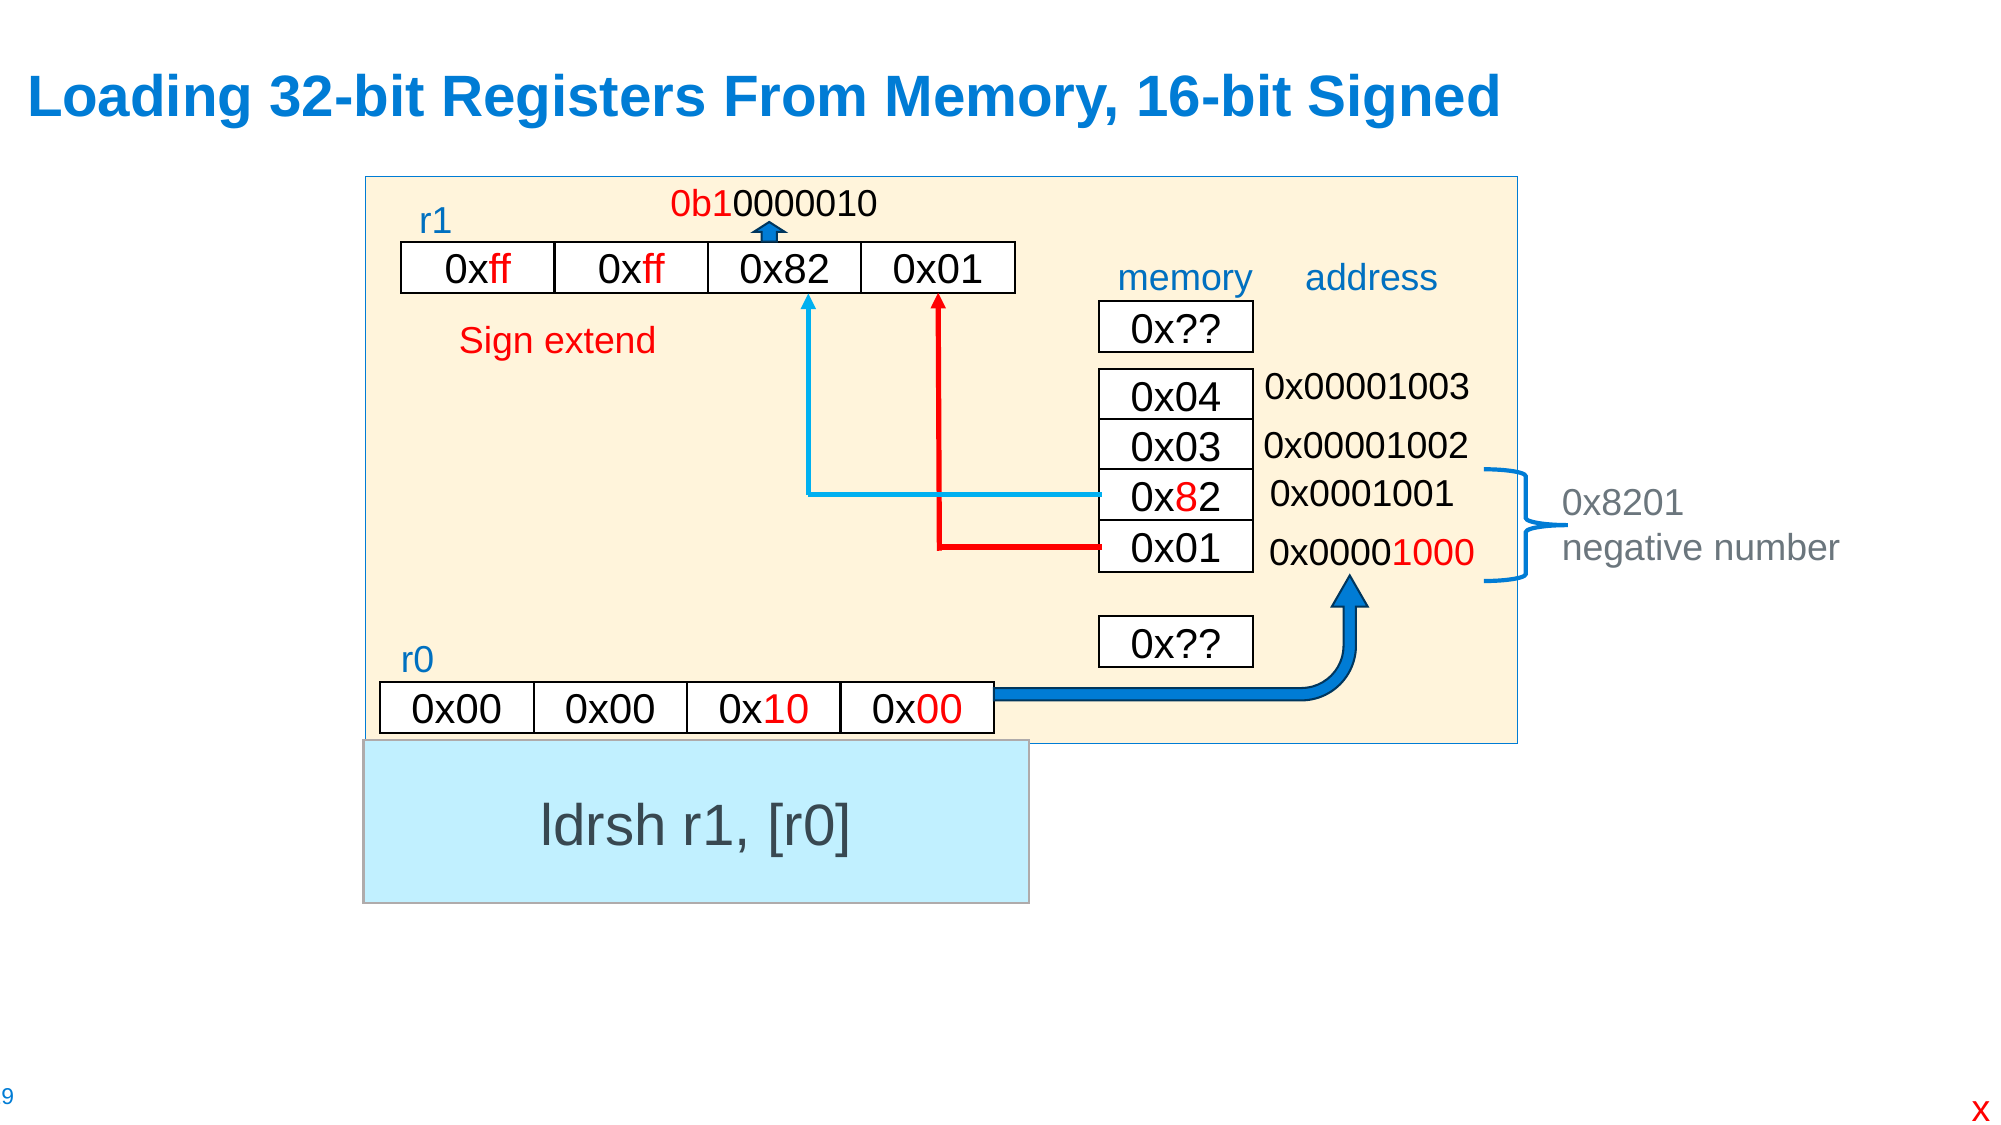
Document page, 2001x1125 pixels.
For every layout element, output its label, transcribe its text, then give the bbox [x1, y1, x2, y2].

text_box [365, 176, 1518, 744]
text_box 0x82 [1098, 468, 1254, 519]
text_box 0x01 [1098, 519, 1254, 573]
text_box 0b10000010 [655, 171, 893, 232]
text_box [750, 220, 789, 241]
title Loading 32-bit Registers From Memory, 16-bit Signed [12, 19, 1987, 137]
text_box [1483, 468, 1568, 582]
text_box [380, 681, 994, 733]
text_box x [1956, 1076, 2000, 1125]
text_box ldrsh r1, [r0] [362, 739, 1030, 904]
text_box memory address [1102, 245, 1454, 306]
text_box 0x00001002 [1248, 413, 1484, 474]
text_box Sign extend [444, 308, 672, 369]
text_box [400, 241, 1015, 293]
text_box 0x8201 negative number [1547, 470, 1856, 576]
text_box 0x?? [1098, 615, 1254, 668]
text_box 0x0001001 [1255, 474, 1470, 522]
text_box [994, 573, 1370, 702]
text_box 0x03 [1098, 418, 1248, 468]
text_box r1 [404, 188, 468, 241]
text_box 0x00001000 [1254, 520, 1483, 581]
text_box r0 [386, 627, 450, 681]
text_box 0x00001003 [1249, 354, 1485, 415]
text_box 0x04 [1098, 368, 1249, 418]
text_box 0x?? [1098, 300, 1254, 353]
